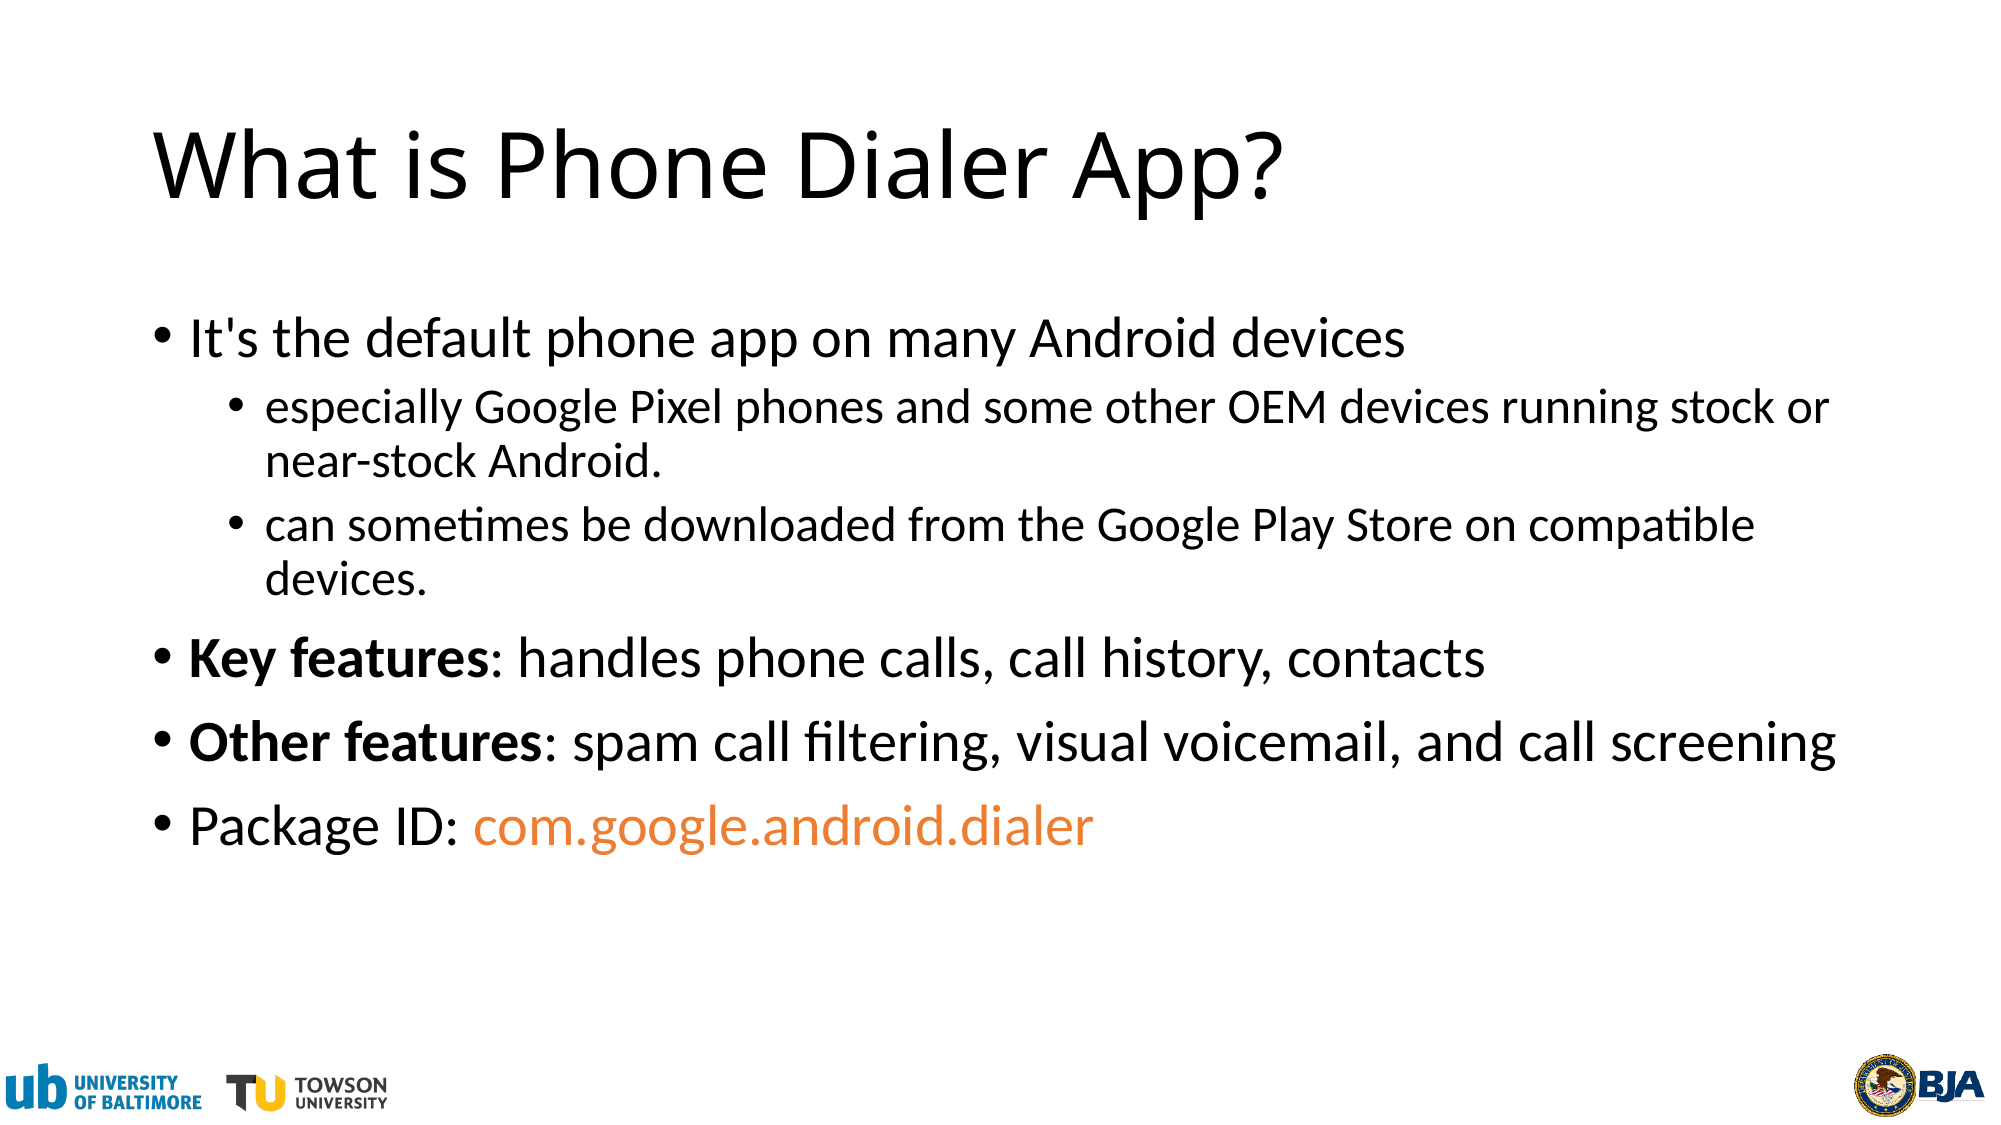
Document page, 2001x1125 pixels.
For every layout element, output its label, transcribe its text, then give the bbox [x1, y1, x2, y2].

list It's the default phone app on many Android devices especially Google Pixel phones and some other OEM devices running stock or near-stock Android. can sometimes be downloaded from the Google Play Store on compatible devices. Key features: handles phone calls, call history, contacts Other features: spam call filtering, visual voicemail, and call screening Package ID: com.google.android.dialer [137, 299, 1863, 1014]
picture [0, 1031, 407, 1125]
picture [1854, 1054, 1986, 1117]
title What is Phone Dialer App? [137, 59, 1863, 278]
